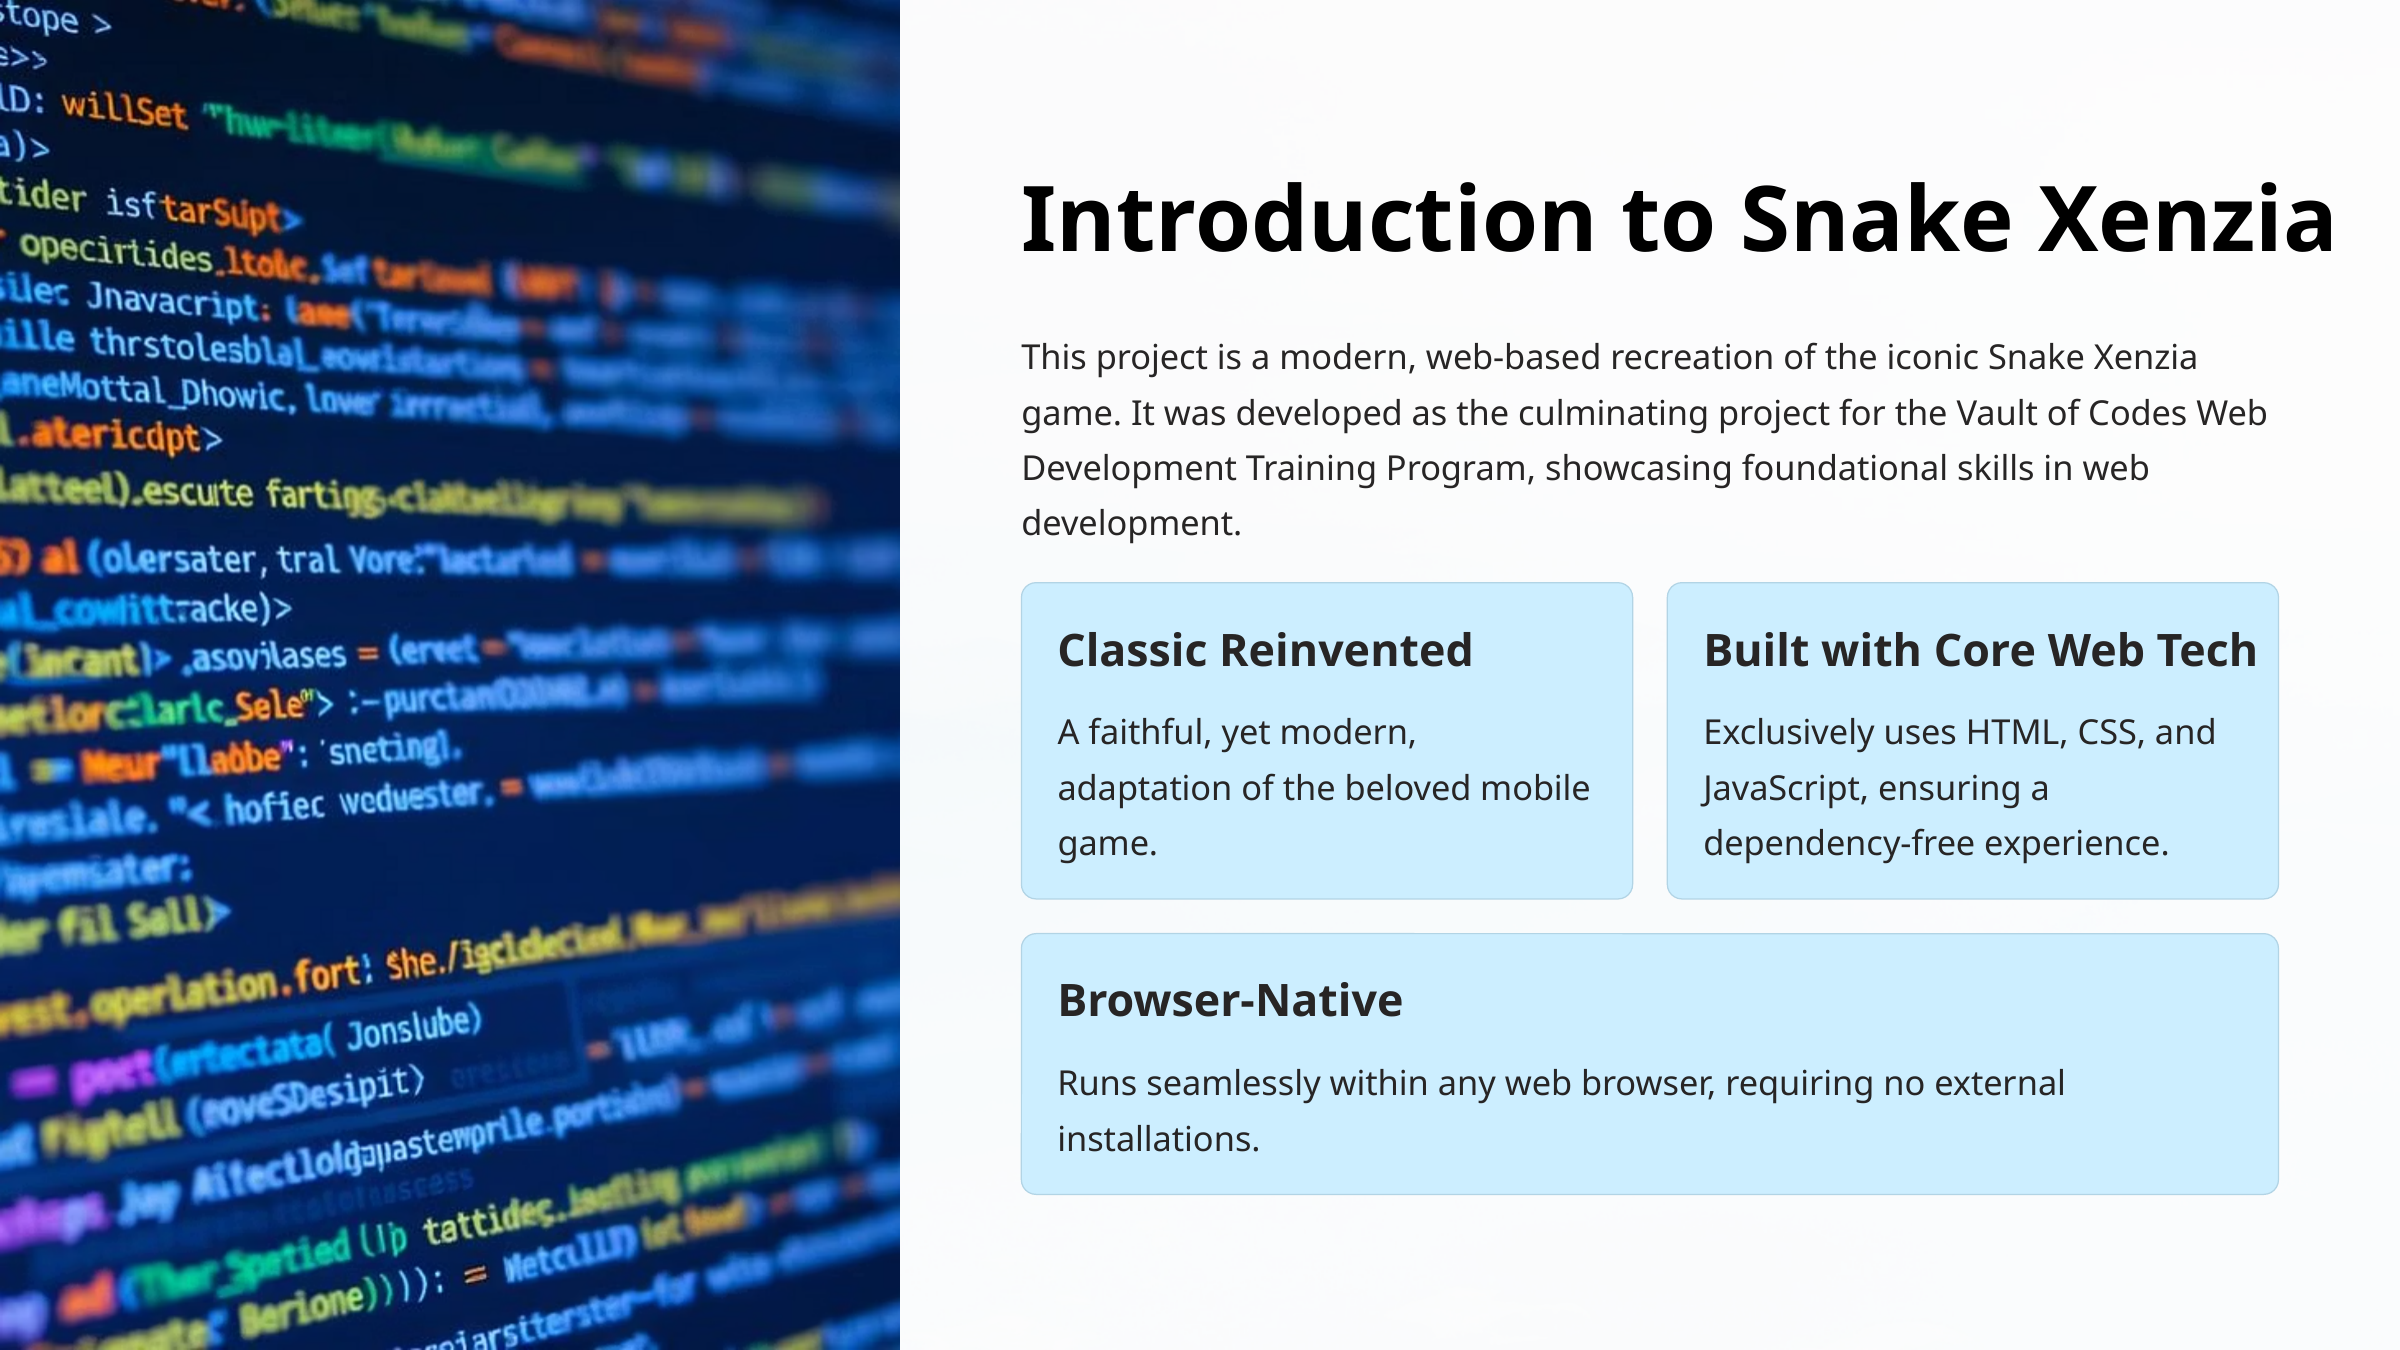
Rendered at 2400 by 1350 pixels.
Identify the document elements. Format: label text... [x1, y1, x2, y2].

text_box Built with Core Web Tech [1703, 618, 2226, 676]
text_box Exclusively uses HTML, CSS, and JavaScript, ensuring a dependency-free experience. [1703, 696, 2243, 863]
text_box Classic Reinvented [1057, 618, 1513, 676]
text_box This project is a modern, web-based recreation of the iconic Snake Xenzia game. It was developed as the culminating project for the Vault of Codes Web Development Training Program, showcasing foundational skills in web development. [1021, 321, 2279, 544]
picture [0, 0, 900, 1350]
text_box A faithful, yet modern, adaptation of the beloved mobile game. [1057, 696, 1597, 863]
text_box [1667, 582, 2279, 899]
text_box Browser-Native [1057, 969, 1513, 1027]
text_box Runs seamlessly within any web browser, requiring no external installations. [1057, 1047, 2243, 1159]
text_box Introduction to Snake Xenzia [1021, 155, 2238, 270]
text_box [1021, 582, 1633, 899]
text_box [1021, 933, 2279, 1195]
